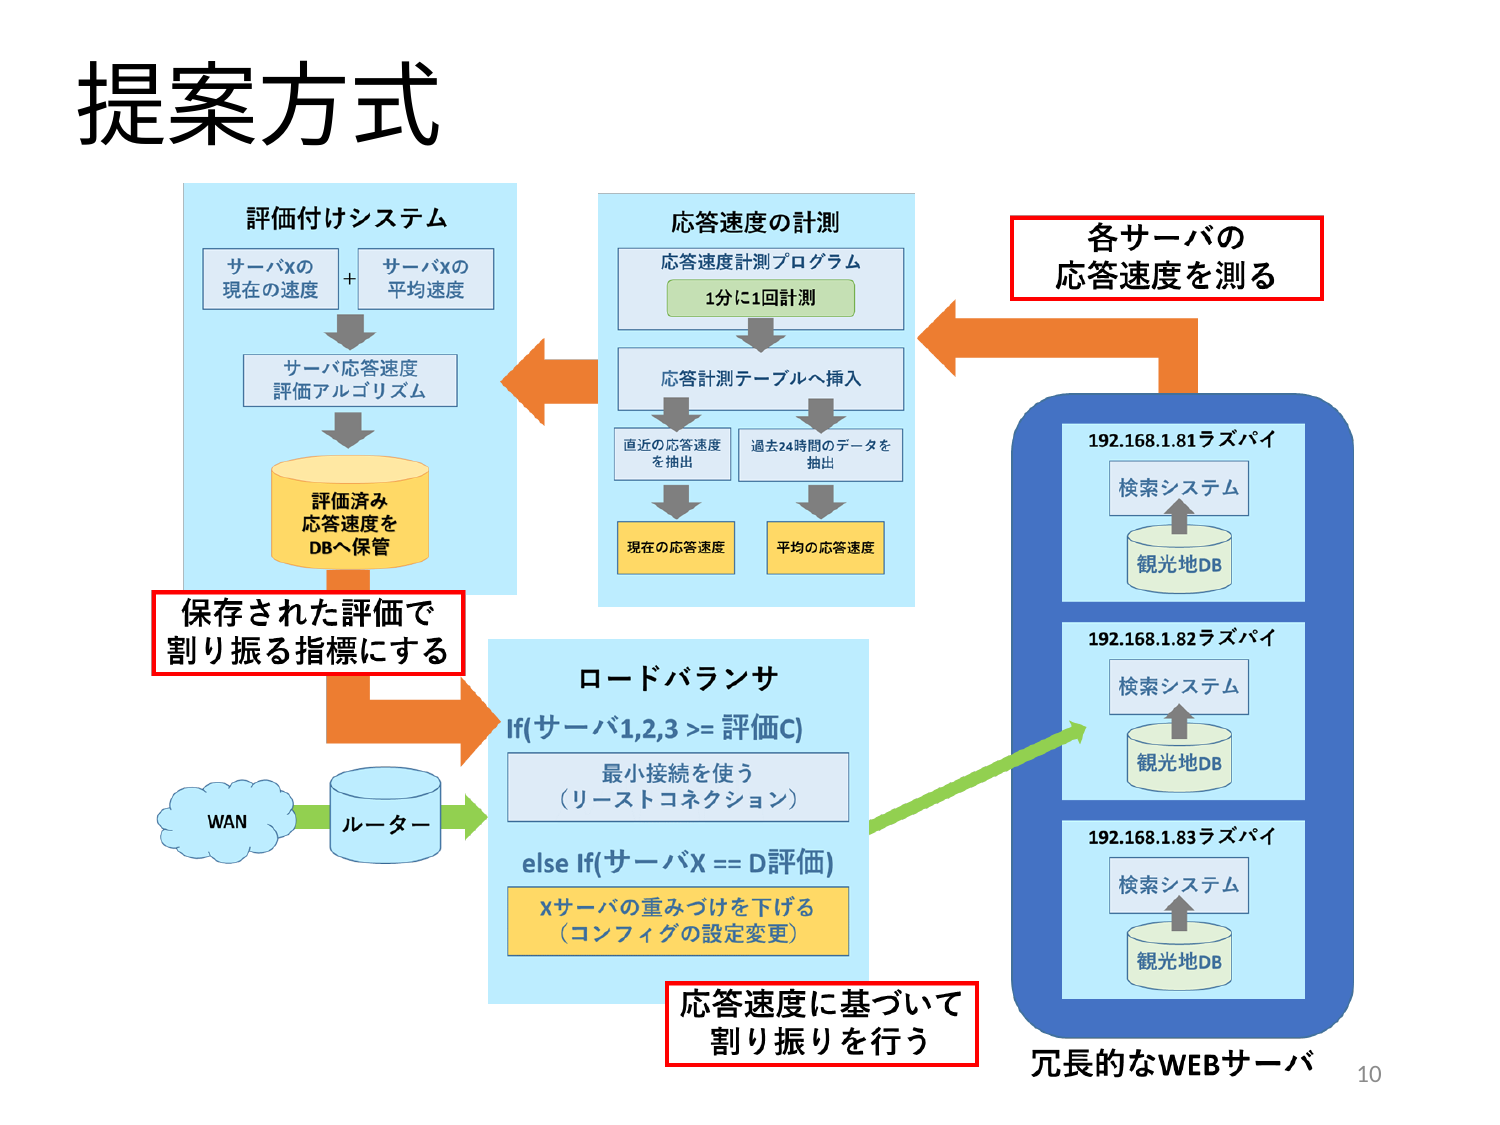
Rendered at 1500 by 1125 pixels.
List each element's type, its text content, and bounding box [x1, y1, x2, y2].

picture [146, 183, 1354, 1103]
slide_number 10 [1354, 1042, 1397, 1103]
title 提案方式 [60, 0, 1354, 218]
